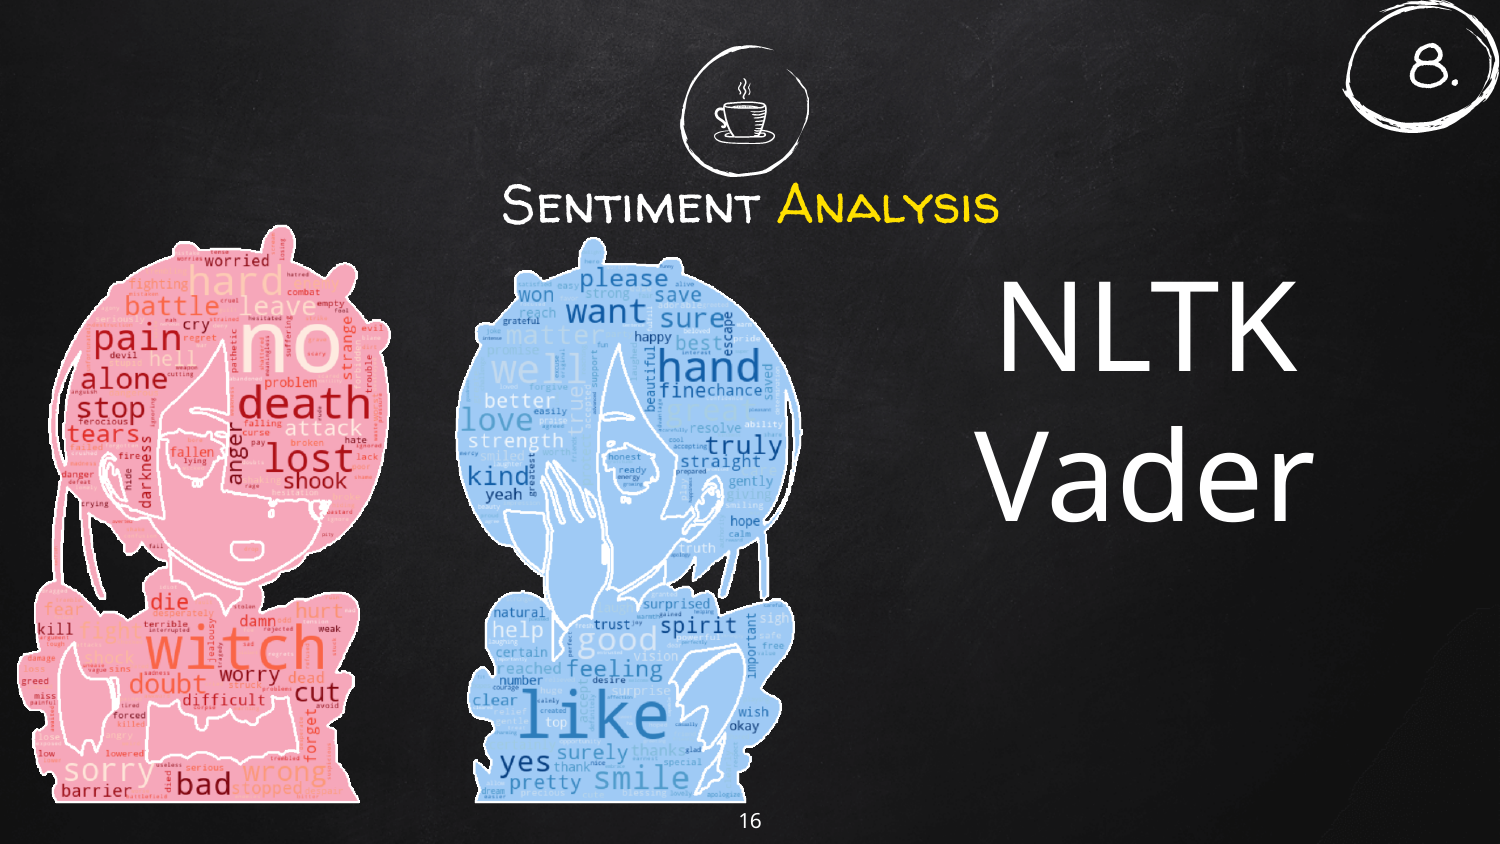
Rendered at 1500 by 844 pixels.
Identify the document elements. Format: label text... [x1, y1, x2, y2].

title NLTK Vader [827, 308, 1468, 422]
picture [0, 0, 1500, 844]
